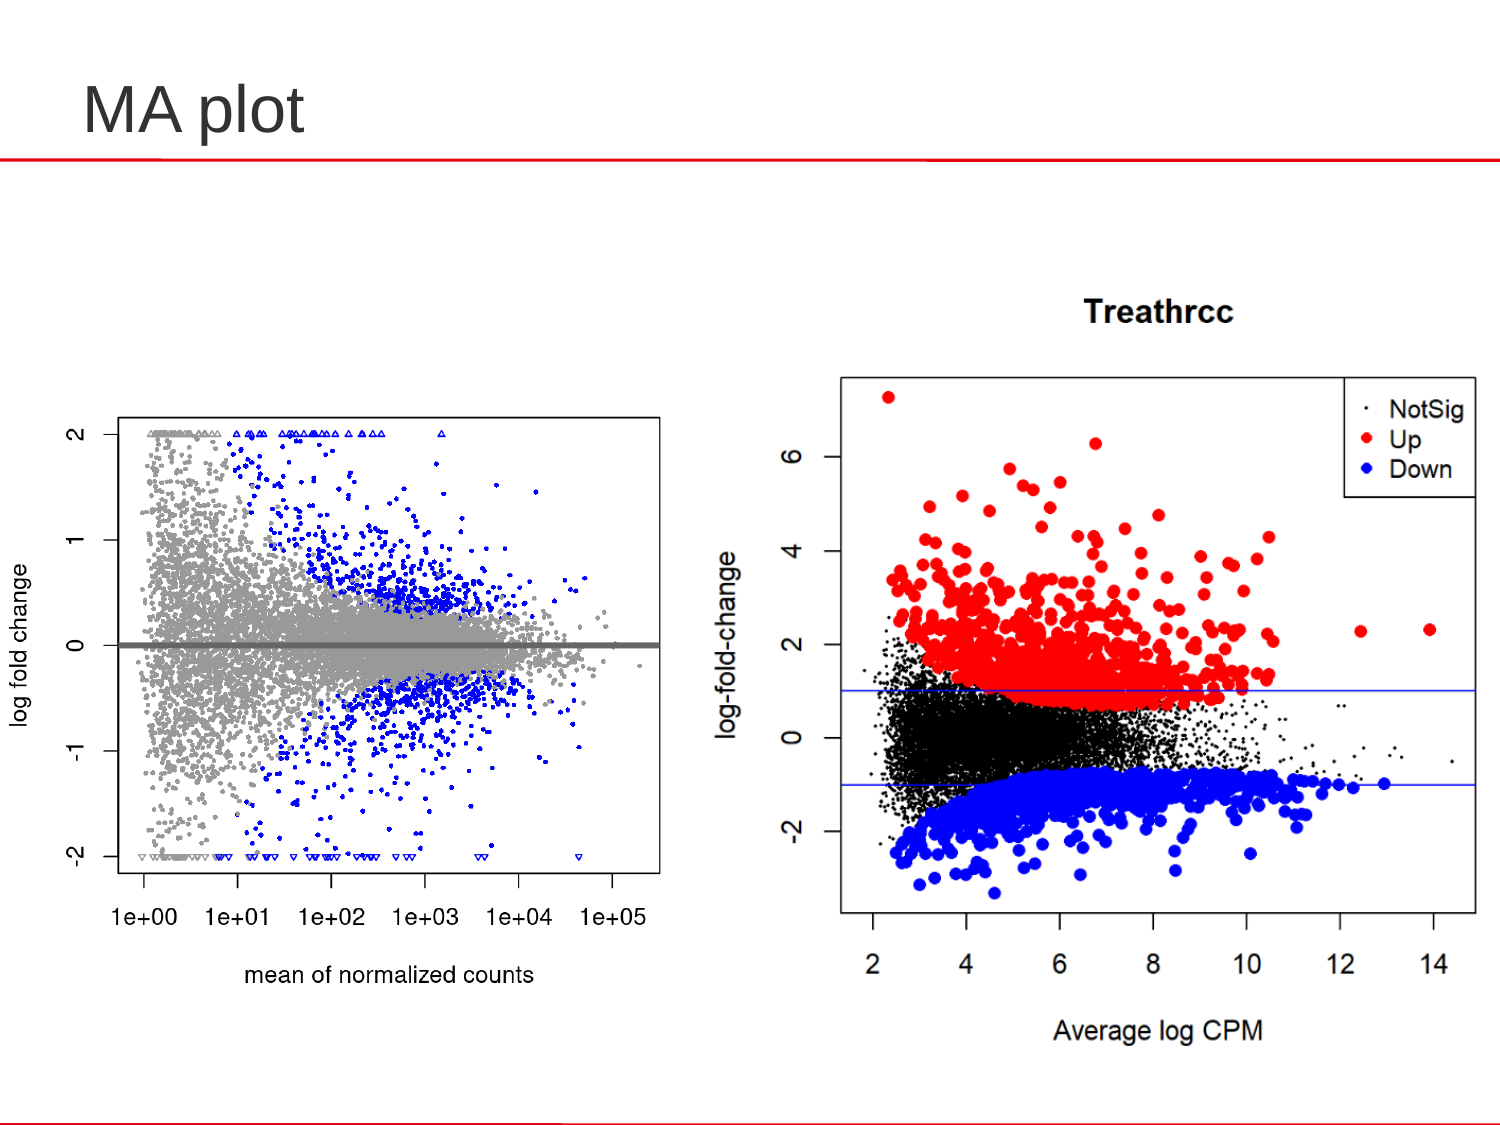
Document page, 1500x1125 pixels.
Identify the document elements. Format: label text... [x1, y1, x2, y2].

text_box MA plot [82, 66, 1411, 145]
picture [0, 254, 1500, 1066]
